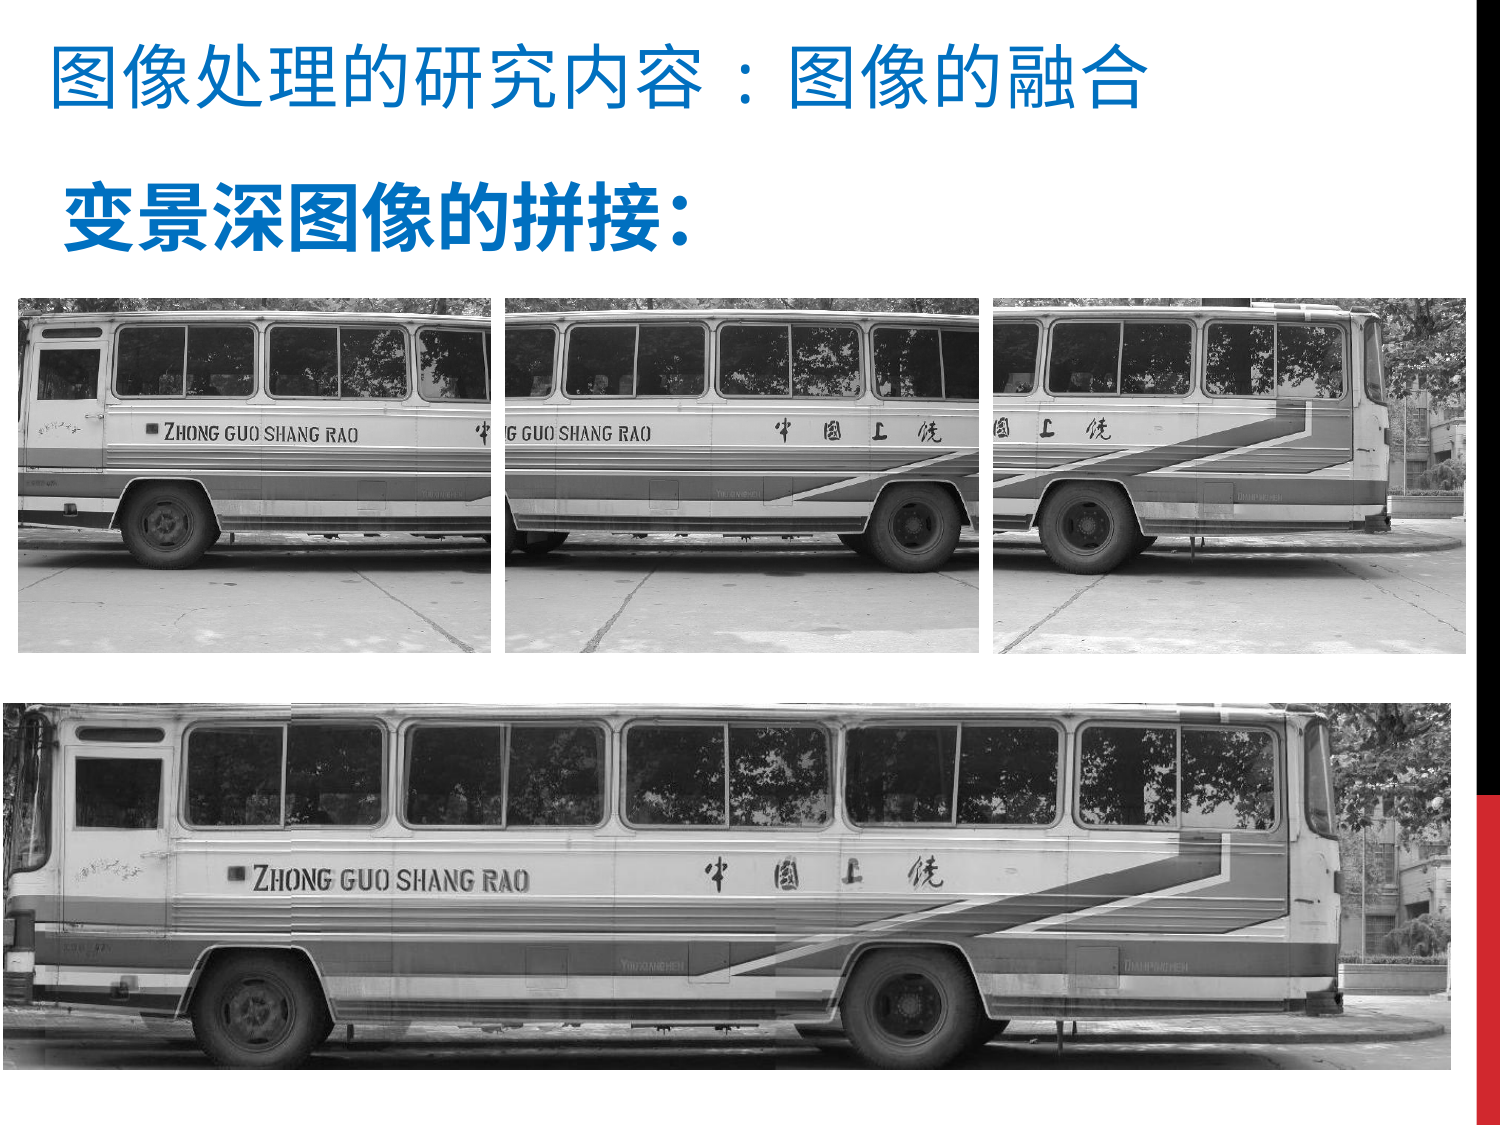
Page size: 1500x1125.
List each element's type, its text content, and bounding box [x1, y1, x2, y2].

text_box 图像处理的研究内容:图像的融合 [33, 25, 1165, 126]
text_box 变景深图像的拼接： [0, 172, 824, 268]
picture [505, 298, 979, 654]
picture [2, 702, 1451, 1070]
picture [992, 298, 1467, 654]
picture [17, 298, 492, 654]
